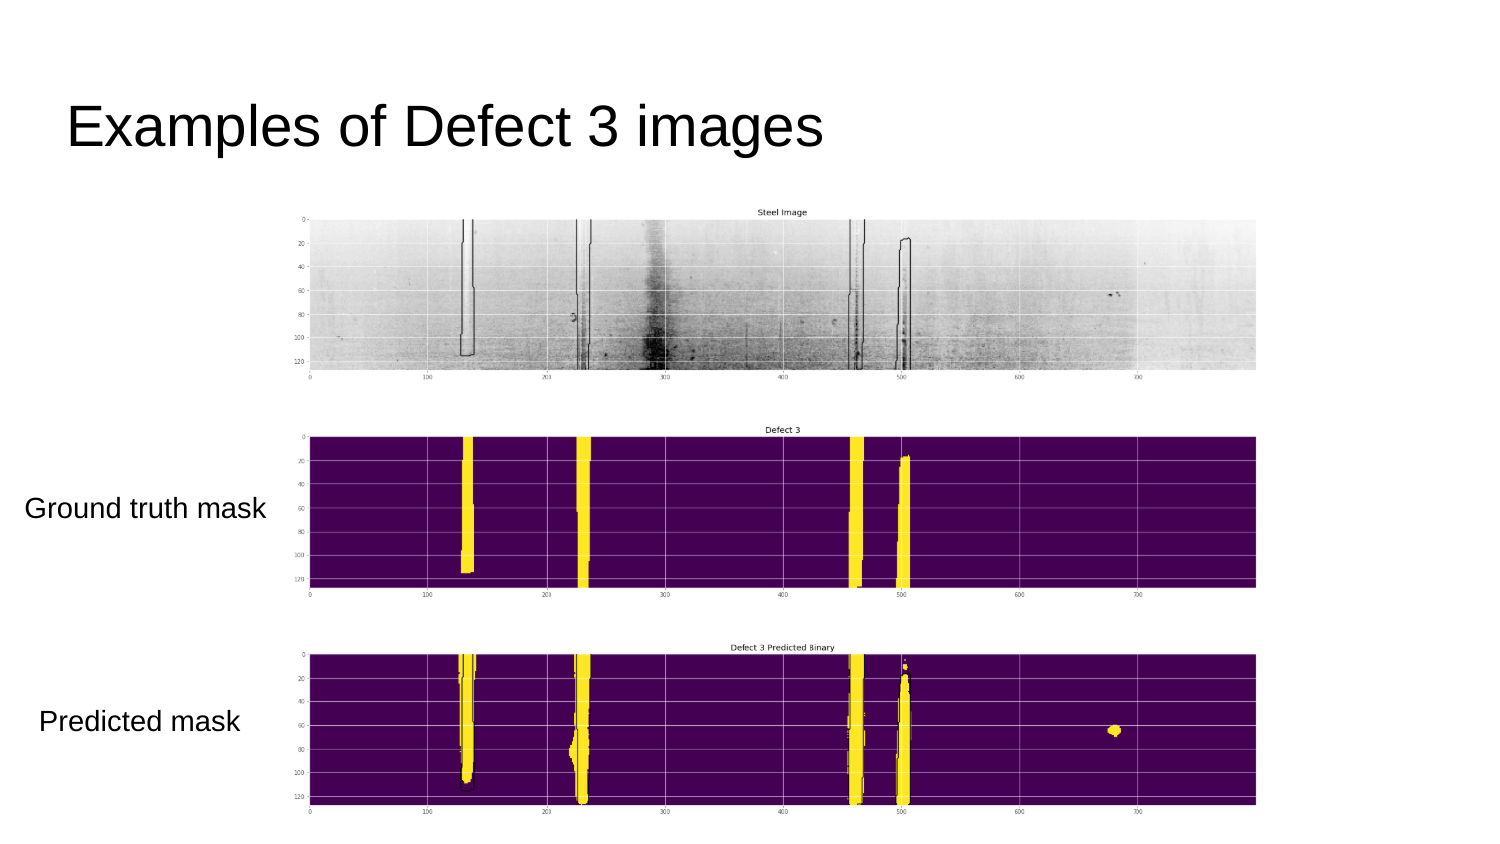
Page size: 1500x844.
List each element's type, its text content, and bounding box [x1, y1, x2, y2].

text_box Ground truth mask [9, 474, 283, 543]
picture [288, 195, 1268, 823]
title Examples of Defect 3 images [51, 72, 1449, 167]
text_box Predicted mask [23, 687, 283, 756]
